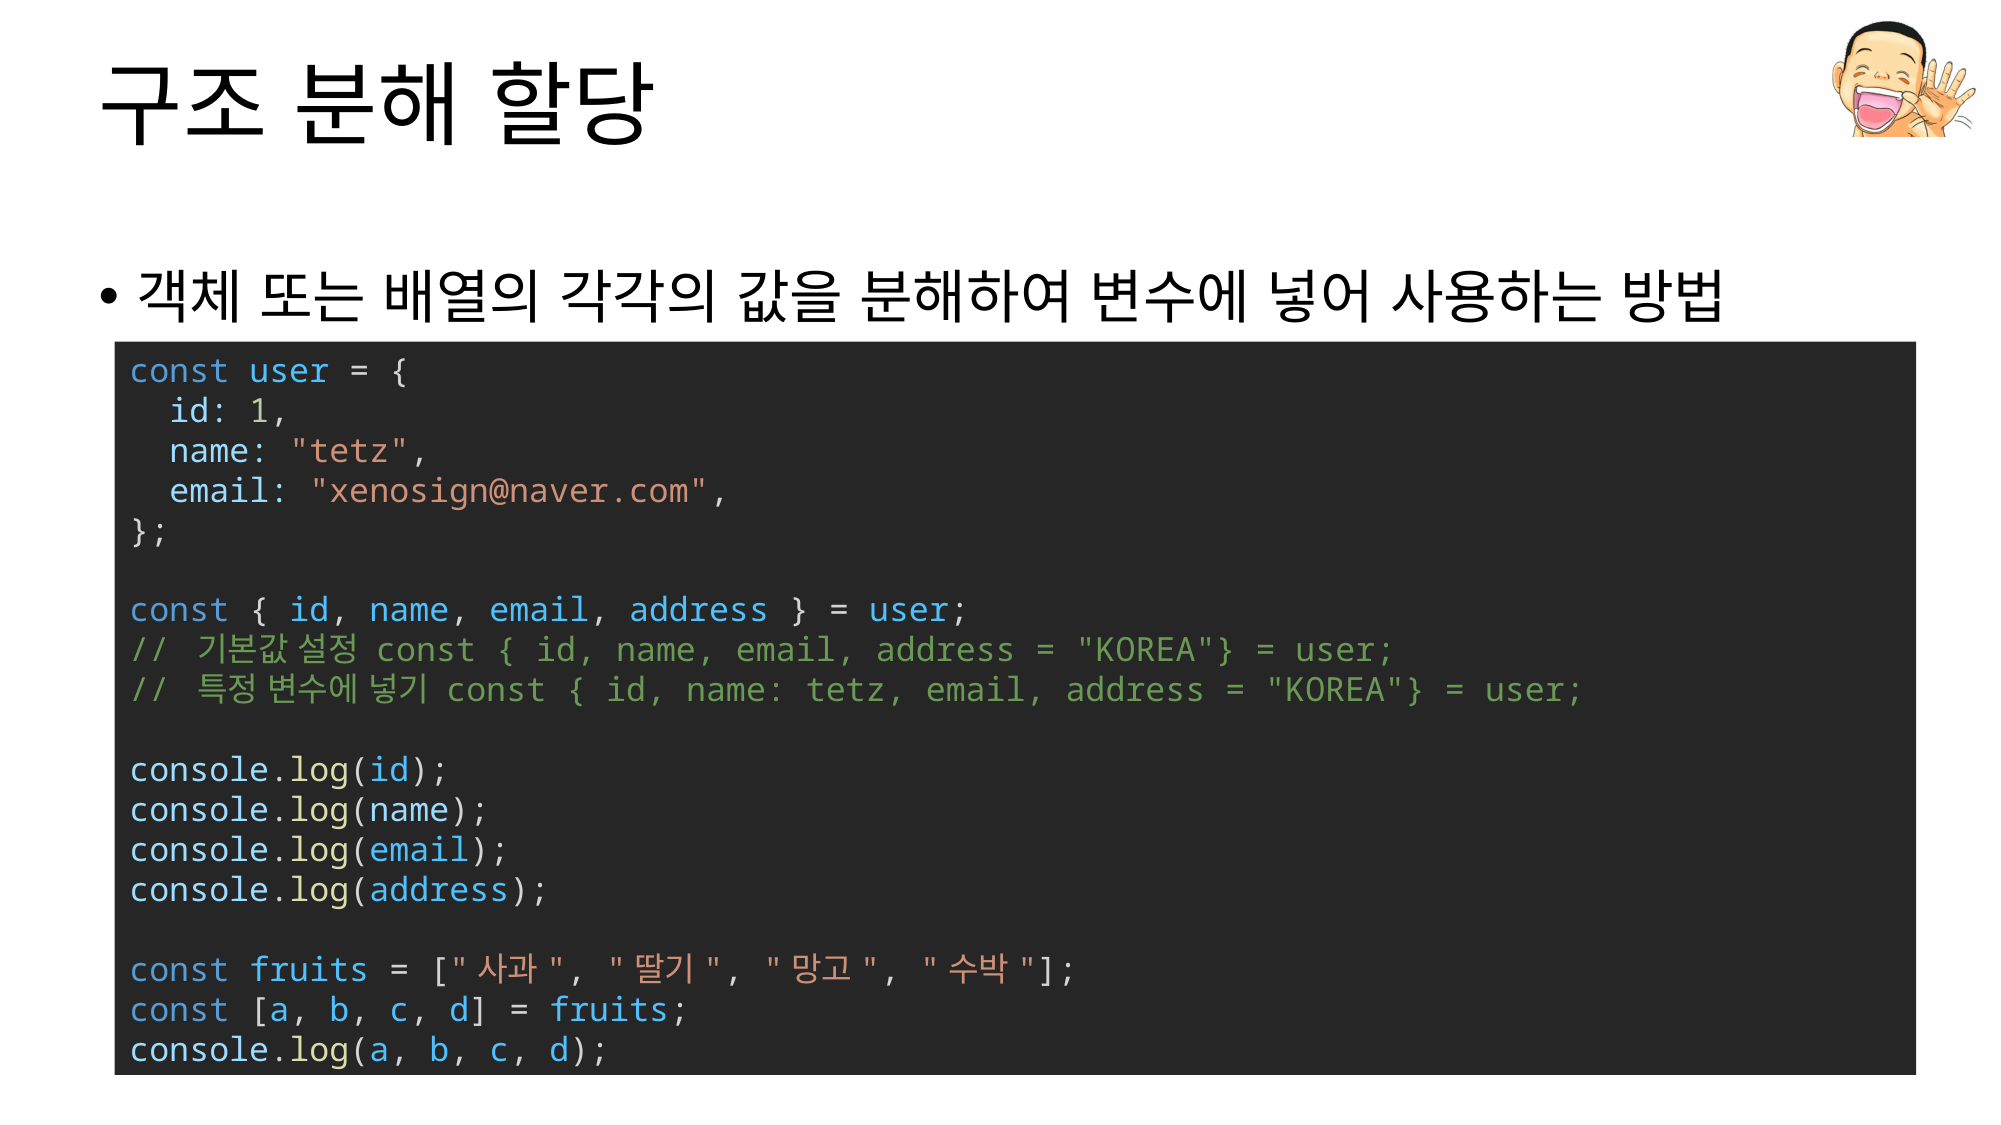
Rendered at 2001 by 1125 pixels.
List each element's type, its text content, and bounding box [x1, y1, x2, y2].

text_box const user = { id: 1, name: "tetz", email: "xenosign@naver.com", }; const { id, name, email, address } = user; // 기본값 설정 const { id, name, email, address = "KOREA"} = user; // 특정 변수에 넣기 const { id, name: tetz, email, address = "KOREA"} = user; console.log(id); console.log(name); console.log(email); console.log(address); const fruits = ["사과", "딸기", "망고", "수박"]; const [a, b, c, d] = fruits; console.log(a, b, c, d); [114, 341, 1917, 1075]
title 구조 분해 할당 [83, 0, 1931, 217]
list 객체 또는 배열의 각각의 값을 분해하여 변수에 넣어 사용하는 방법 [83, 217, 1931, 1125]
picture [1931, 0, 2000, 137]
